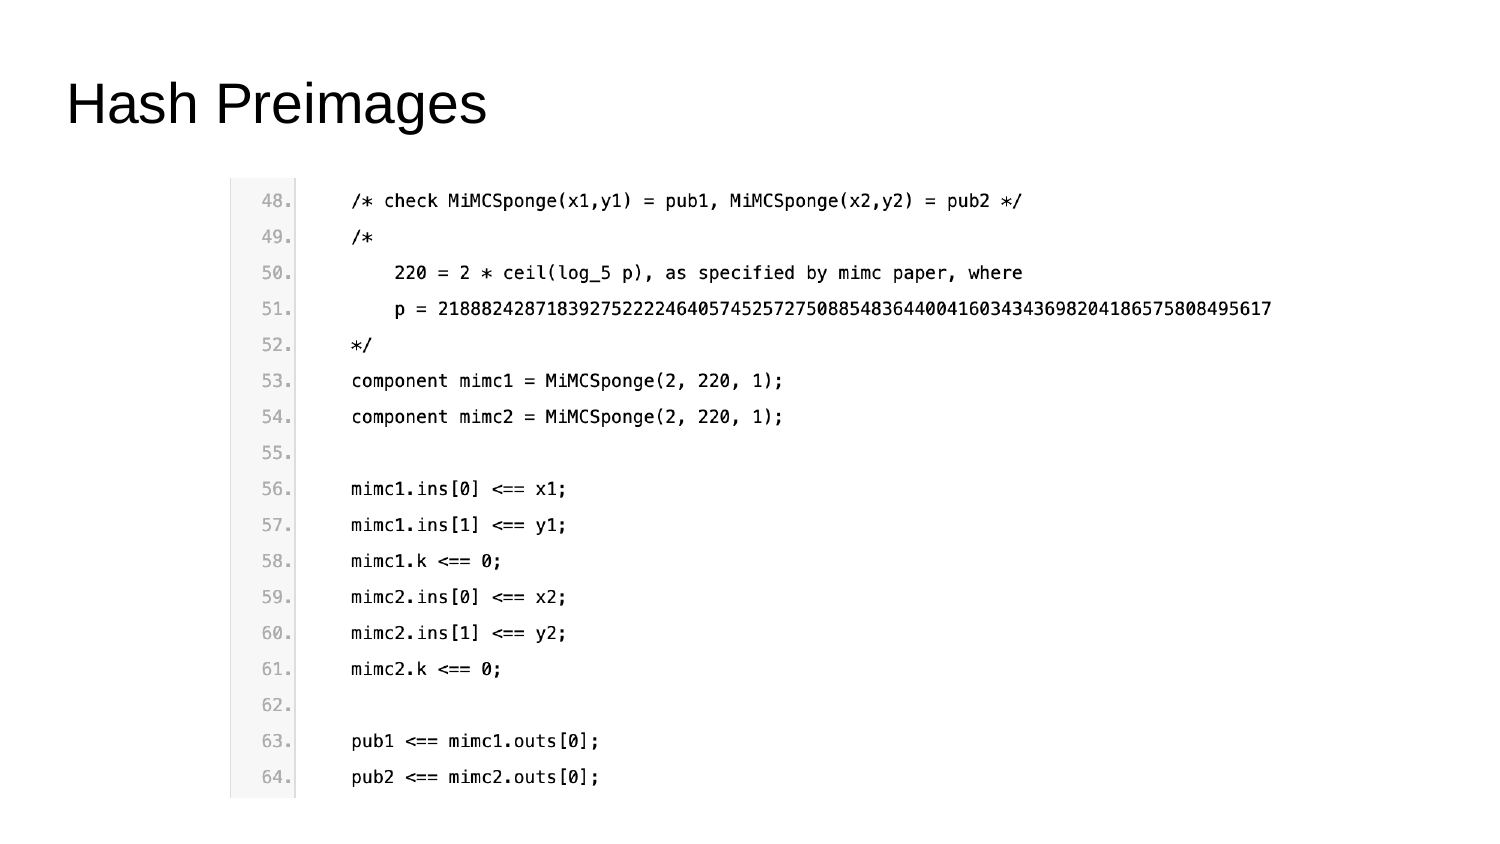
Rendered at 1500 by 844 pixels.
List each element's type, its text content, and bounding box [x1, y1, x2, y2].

picture [218, 178, 1303, 798]
title Hash Preimages [51, 56, 1449, 151]
